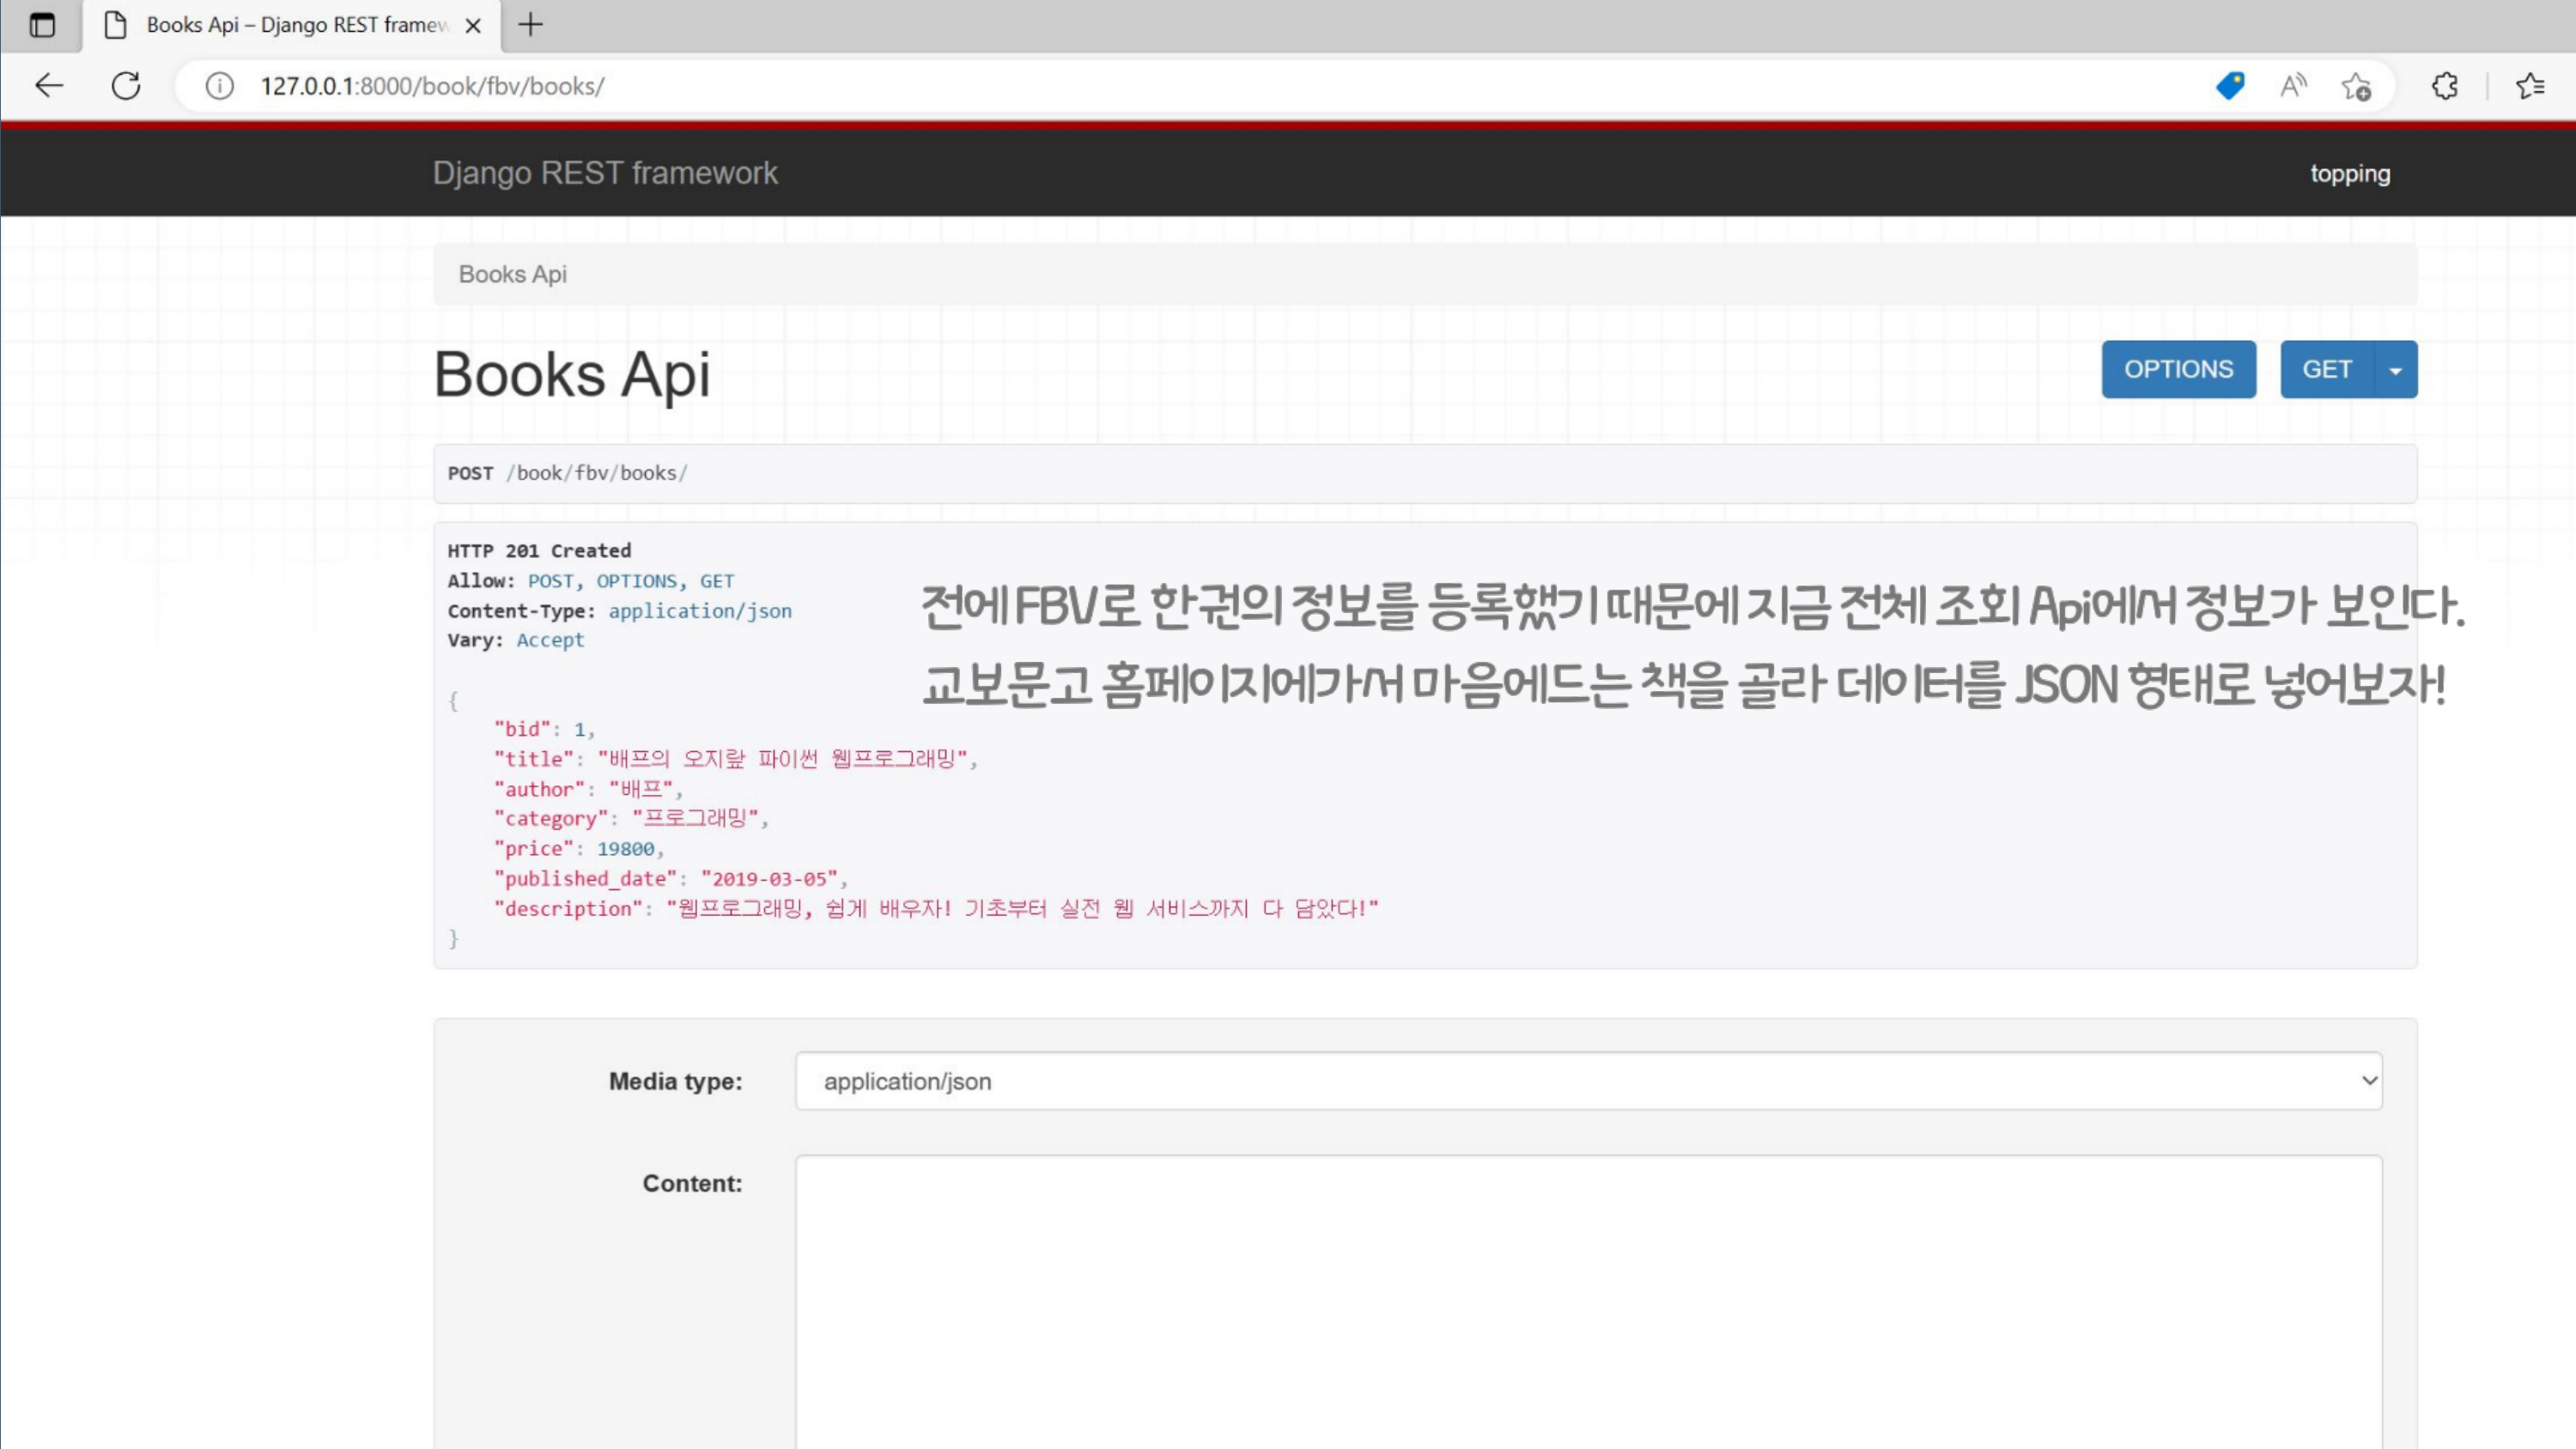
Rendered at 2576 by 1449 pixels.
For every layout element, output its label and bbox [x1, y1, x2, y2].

picture [912, 562, 2487, 746]
text_box [1, 0, 2576, 1449]
